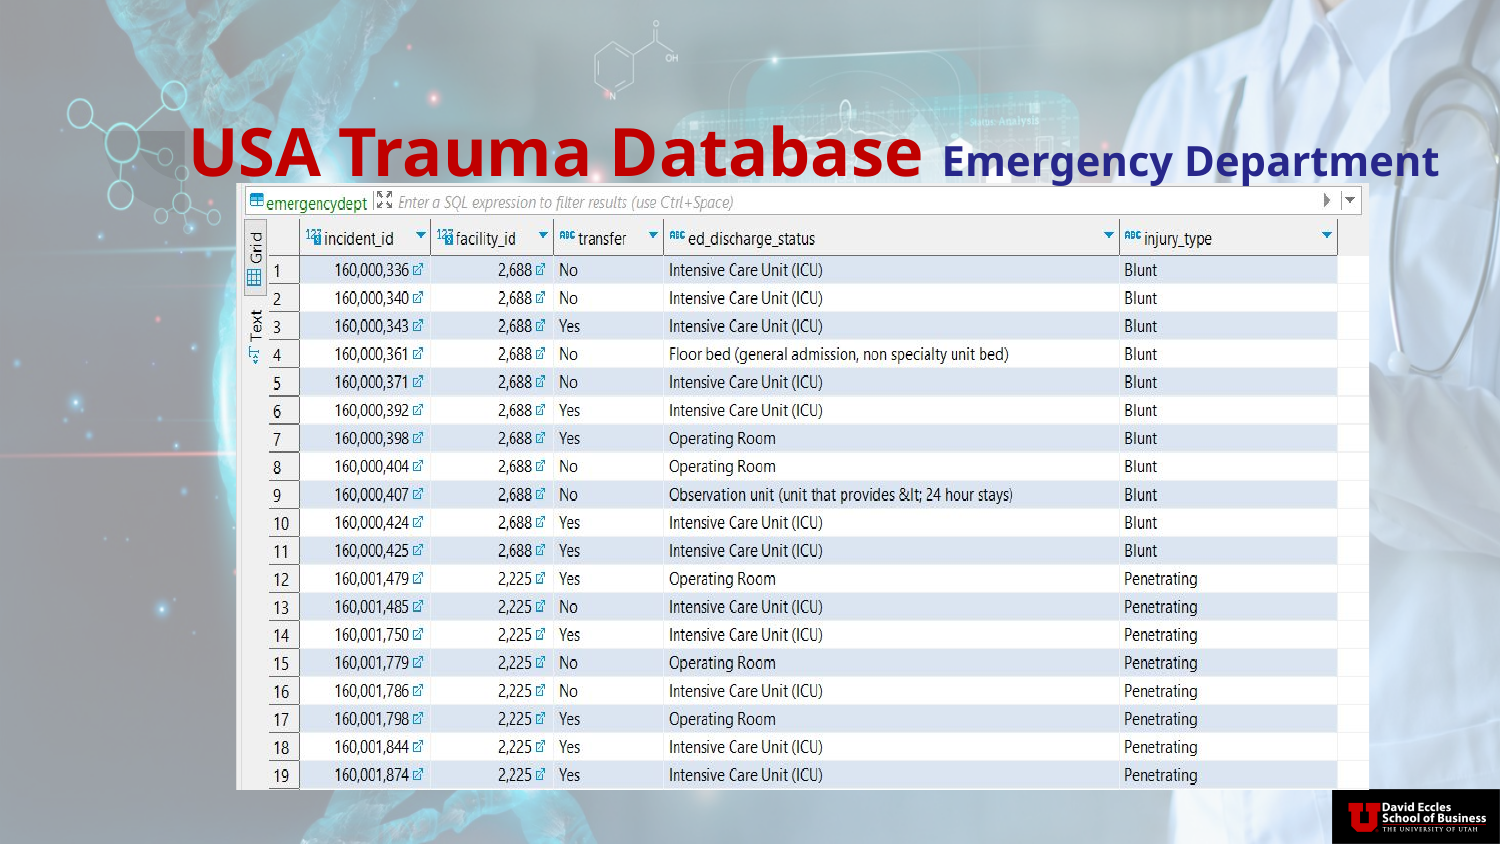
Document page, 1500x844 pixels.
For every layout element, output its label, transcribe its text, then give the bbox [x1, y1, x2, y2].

text_box USA Trauma Database Emergency Department [173, 94, 1465, 259]
picture [235, 182, 1500, 844]
list [187, 259, 1327, 813]
